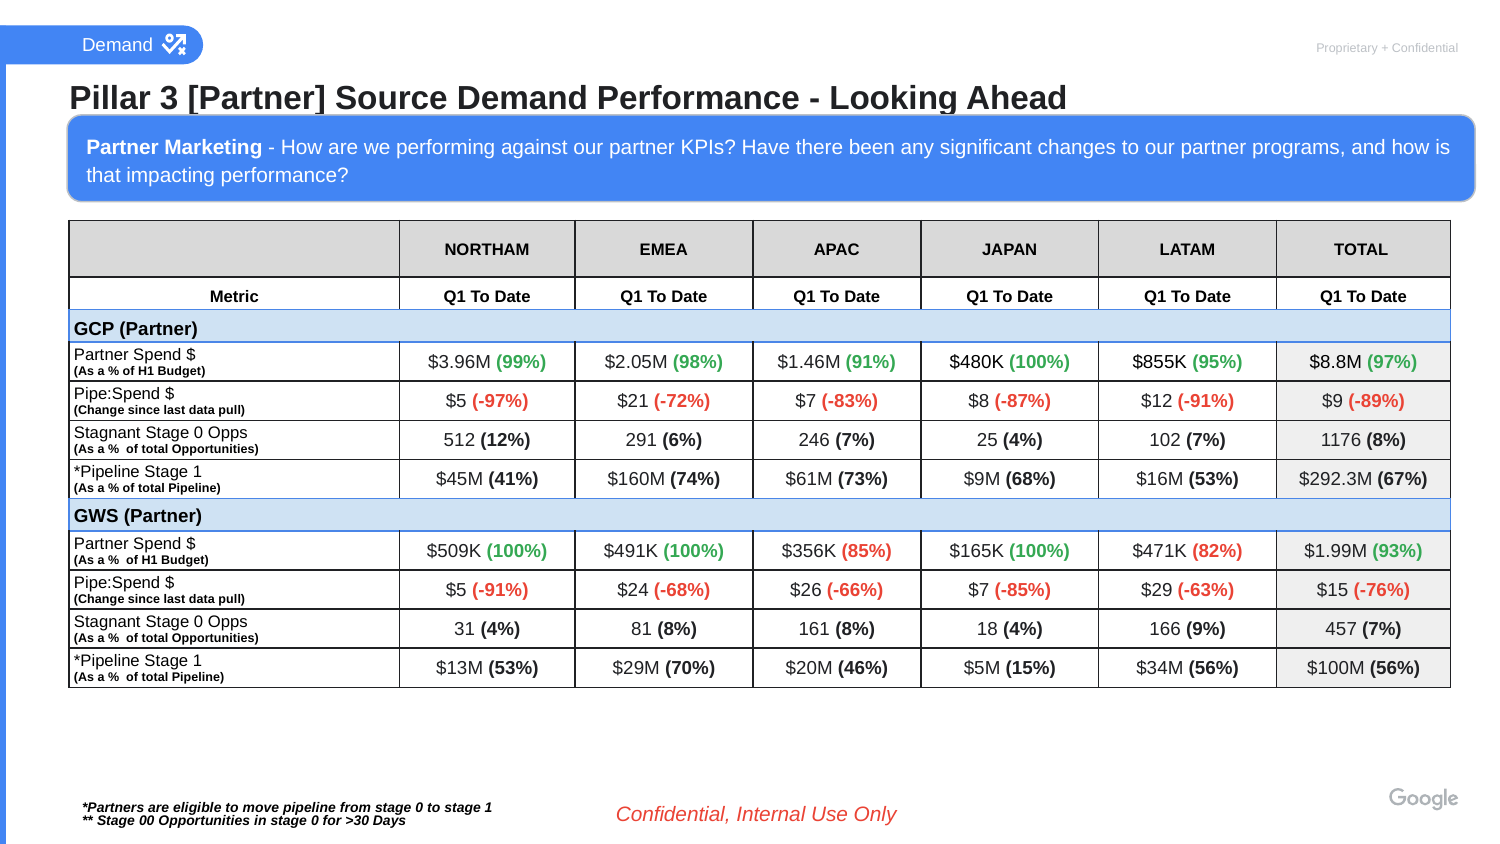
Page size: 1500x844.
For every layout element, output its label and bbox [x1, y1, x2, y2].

table_cell [70, 649, 399, 687]
table_cell [70, 382, 399, 420]
table_cell [1277, 382, 1450, 420]
table_cell [922, 571, 1098, 608]
table_cell [754, 571, 920, 608]
table_cell [754, 610, 920, 647]
table_cell [754, 532, 920, 569]
table_cell [400, 343, 574, 380]
table_cell [1277, 571, 1450, 608]
table_header [576, 221, 752, 276]
table_cell [400, 571, 574, 608]
table_cell [754, 343, 920, 380]
table_cell [922, 343, 1098, 380]
table_cell [1099, 343, 1276, 380]
table_cell [576, 382, 752, 420]
table_header [400, 221, 574, 276]
table_cell [1099, 460, 1276, 498]
table_cell [754, 382, 920, 420]
table_cell [922, 610, 1098, 647]
table_cell [754, 421, 920, 459]
table_cell [922, 532, 1098, 569]
text_box [67, 114, 1476, 202]
text_box [161, 33, 187, 56]
table_cell [922, 278, 1098, 309]
table_cell [1099, 421, 1276, 459]
table_header [70, 221, 399, 276]
table_cell [70, 610, 399, 647]
table_cell [576, 571, 752, 608]
table_cell [922, 460, 1098, 498]
table_cell [576, 421, 752, 459]
table_cell [156, 31, 191, 65]
table_cell [1277, 460, 1450, 498]
table_cell [70, 571, 399, 608]
table_cell [400, 610, 574, 647]
table_cell [1099, 532, 1276, 569]
table_cell [576, 460, 752, 498]
table_cell [400, 278, 574, 309]
table_cell [1099, 610, 1276, 647]
table_cell [576, 532, 752, 569]
table_cell [1277, 421, 1450, 459]
table_cell [400, 421, 574, 459]
table_cell [1277, 649, 1450, 687]
table_cell [576, 610, 752, 647]
table_header [754, 221, 920, 276]
title [69, 70, 1464, 120]
table_cell [1277, 343, 1450, 380]
table_header [922, 221, 1098, 276]
table_cell [1099, 382, 1276, 420]
table_cell [70, 532, 399, 569]
table_cell [1277, 532, 1450, 569]
table_cell [1099, 278, 1276, 309]
table_cell [754, 278, 920, 309]
table_cell [70, 460, 399, 498]
table_cell [1099, 649, 1276, 687]
table_cell [70, 310, 1450, 341]
table_cell [754, 460, 920, 498]
table_cell [400, 382, 574, 420]
table_header [1099, 221, 1276, 276]
table_cell [400, 460, 574, 498]
table_cell [70, 343, 399, 380]
table_cell [70, 278, 399, 309]
table_cell [576, 278, 752, 309]
table_cell [400, 532, 574, 569]
table_cell [1277, 278, 1450, 309]
table_cell [400, 649, 574, 687]
text_box [67, 786, 1382, 844]
table_cell [922, 421, 1098, 459]
table_cell [754, 649, 920, 687]
table_header [1277, 221, 1450, 276]
table_cell [70, 421, 399, 459]
table_cell [1277, 610, 1450, 647]
subtitle [10, 24, 154, 64]
table_cell [922, 382, 1098, 420]
table_cell [576, 649, 752, 687]
table_cell [1099, 571, 1276, 608]
table_cell [576, 343, 752, 380]
table_cell [70, 499, 1450, 530]
table_cell [922, 649, 1098, 687]
